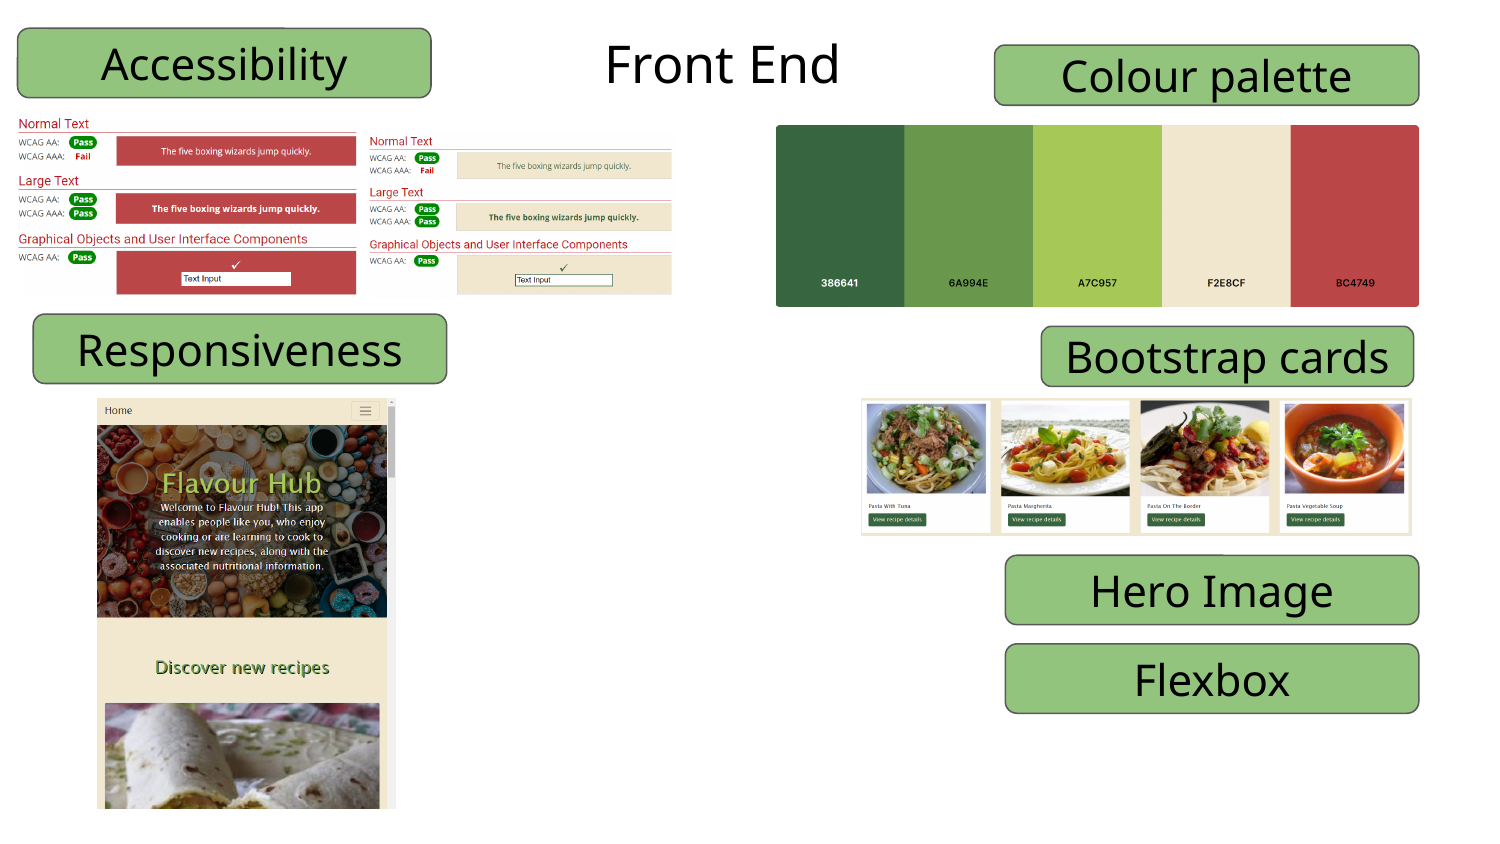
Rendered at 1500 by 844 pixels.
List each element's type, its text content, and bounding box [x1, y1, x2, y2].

text_box Flexbox [1005, 643, 1419, 714]
picture [861, 398, 1412, 537]
text_box Responsiveness [33, 314, 447, 384]
picture [97, 398, 396, 810]
picture [368, 132, 676, 300]
text_box Hero Image [1005, 555, 1419, 625]
text_box Colour palette [994, 45, 1419, 106]
picture [17, 115, 360, 297]
title Front End [548, 16, 898, 110]
text_box Bootstrap cards [1041, 326, 1414, 387]
picture [776, 124, 1419, 307]
text_box Accessibility [17, 28, 431, 98]
